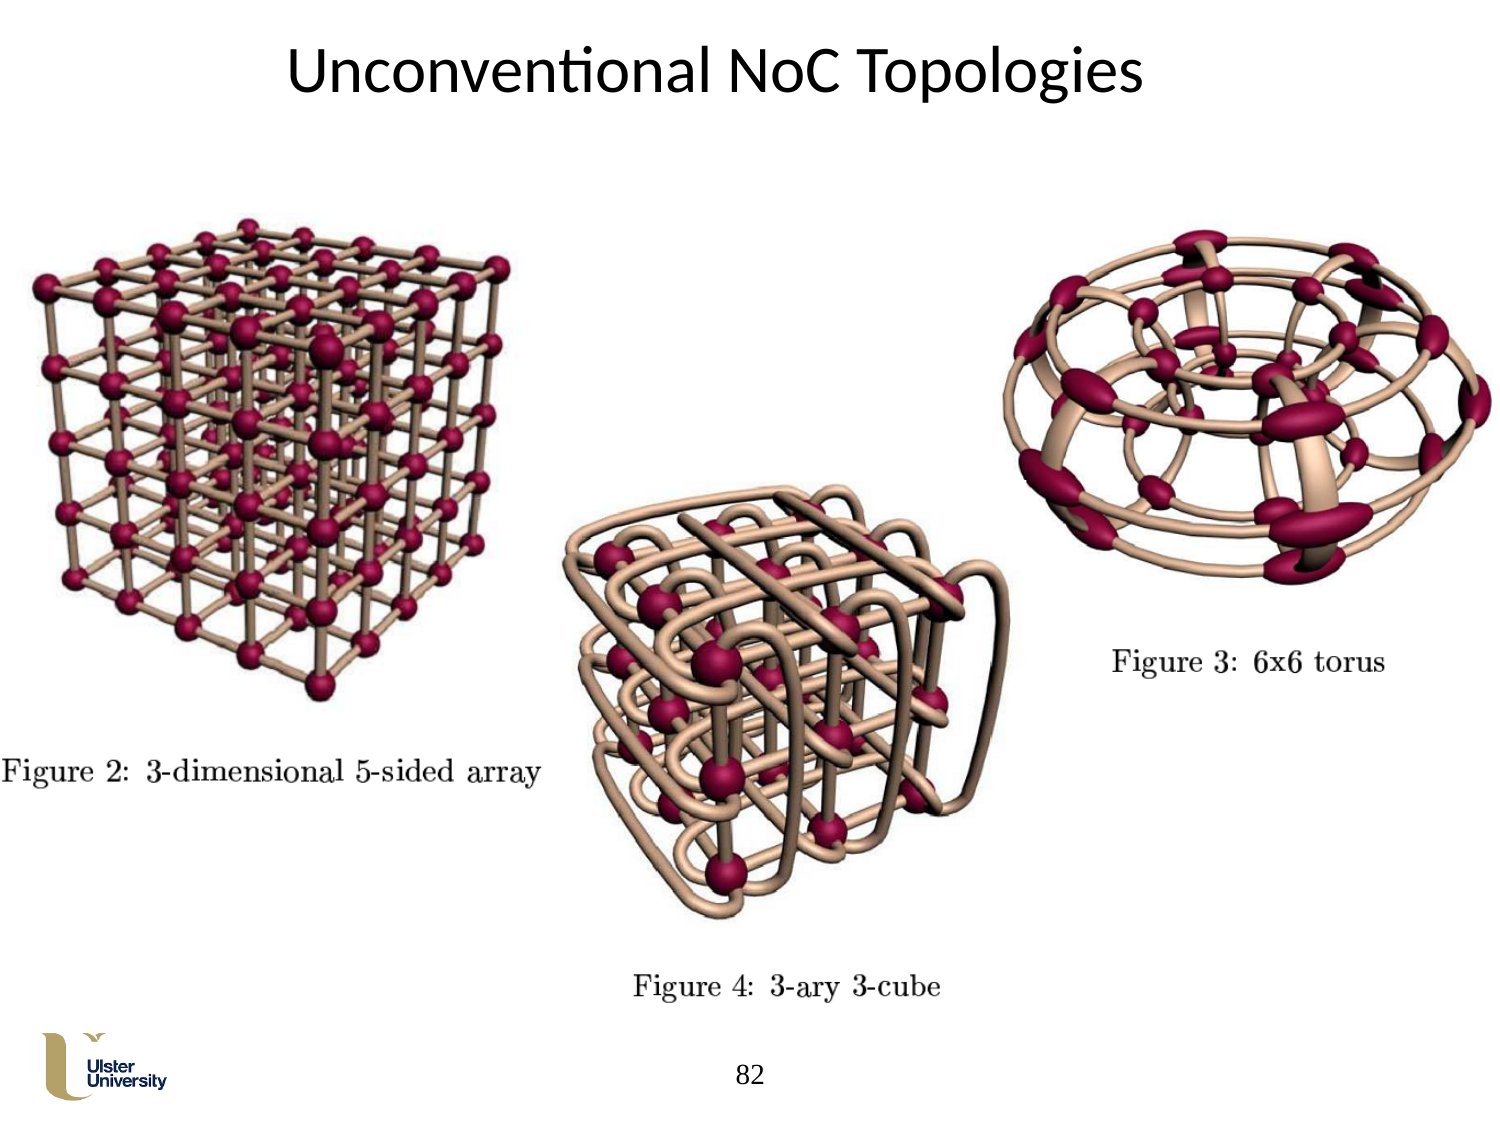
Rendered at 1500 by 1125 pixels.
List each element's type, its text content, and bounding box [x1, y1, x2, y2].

picture [0, 191, 1500, 1016]
text_box 82 [429, 1042, 780, 1103]
title Unconventional NoC Topologies [271, 17, 1270, 192]
picture [21, 1013, 187, 1120]
